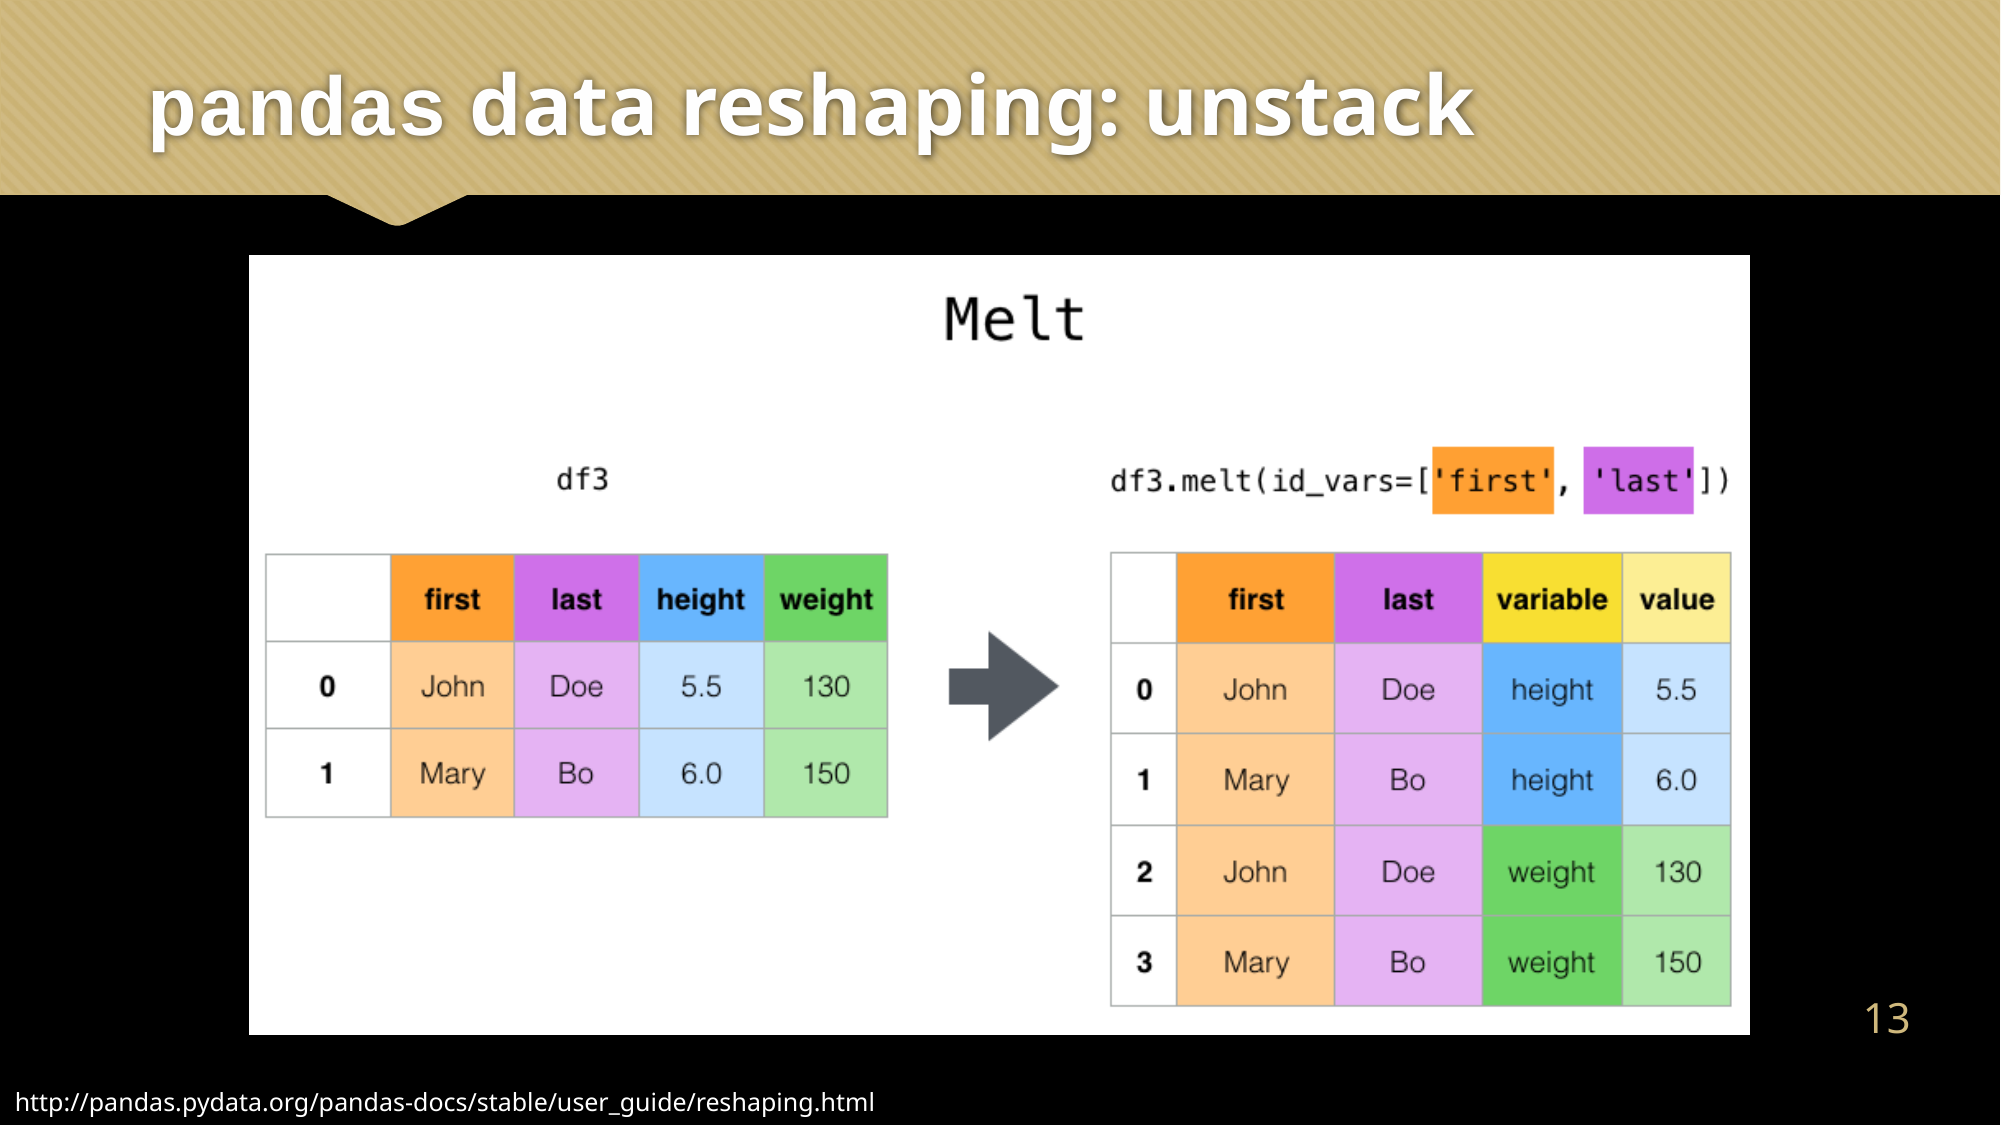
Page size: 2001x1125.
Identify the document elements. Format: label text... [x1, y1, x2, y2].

slide_number 12 [1751, 970, 1926, 1051]
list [249, 254, 1751, 1035]
text_box http://pandas.pydata.org/pandas-docs/stable/user_guide/reshaping.html [0, 1079, 1447, 1125]
title pandas data reshaping: unstack [132, 0, 1868, 160]
